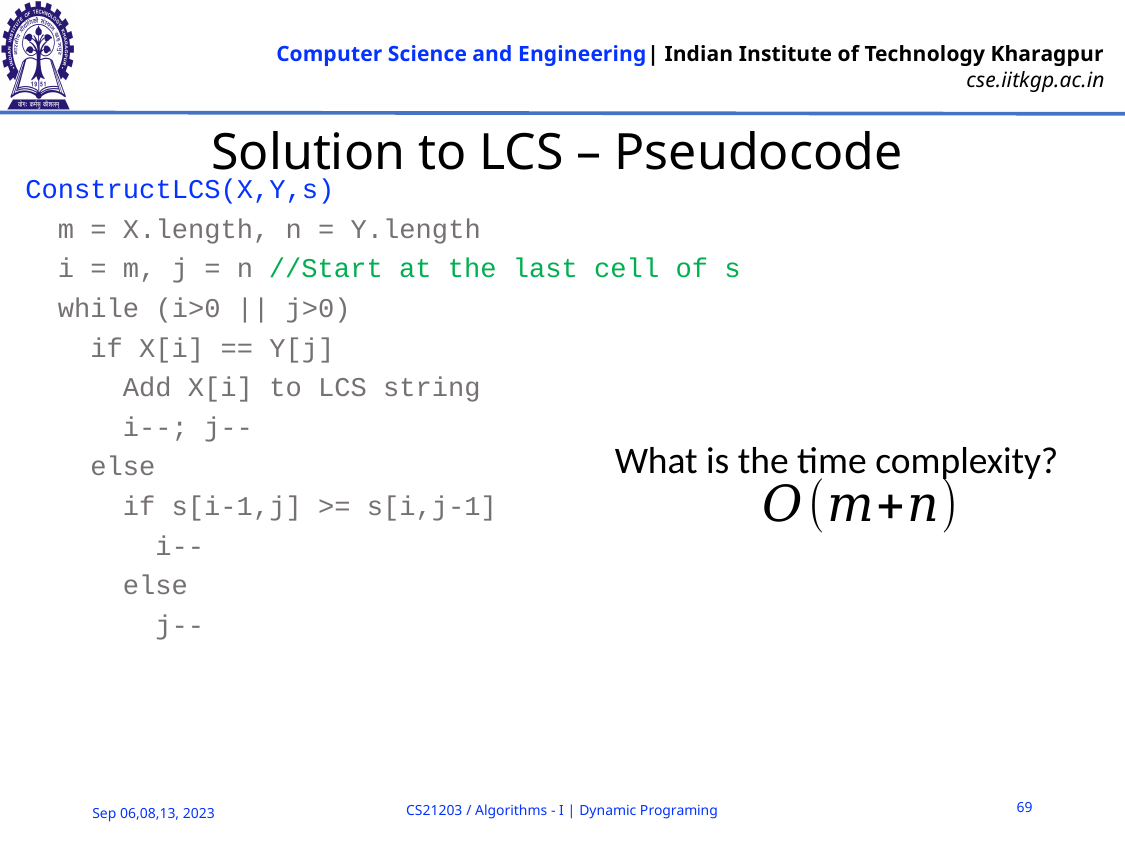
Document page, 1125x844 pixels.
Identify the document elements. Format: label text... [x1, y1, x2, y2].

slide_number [77, 799, 274, 844]
text_box What is the time complexity? [600, 428, 1075, 489]
footer CS21203 / Algorithms - I | Dynamic Programing [185, 799, 940, 833]
slide_number 69 [992, 799, 1048, 831]
picture [1, 1, 74, 110]
text_box ConstructLCS(X,Y,s) m = X.length, n = Y.length i = m, j = n //Start at the last cell of s while (i>0 || j>0) if X[i] == Y[j] Add X[i] to LCS string i--; j-- else if s[i-1,j] >= s[i,j-1] i-- else j-- [10, 165, 1121, 799]
title Solution to LCS – Pseudocode [35, 78, 1078, 165]
